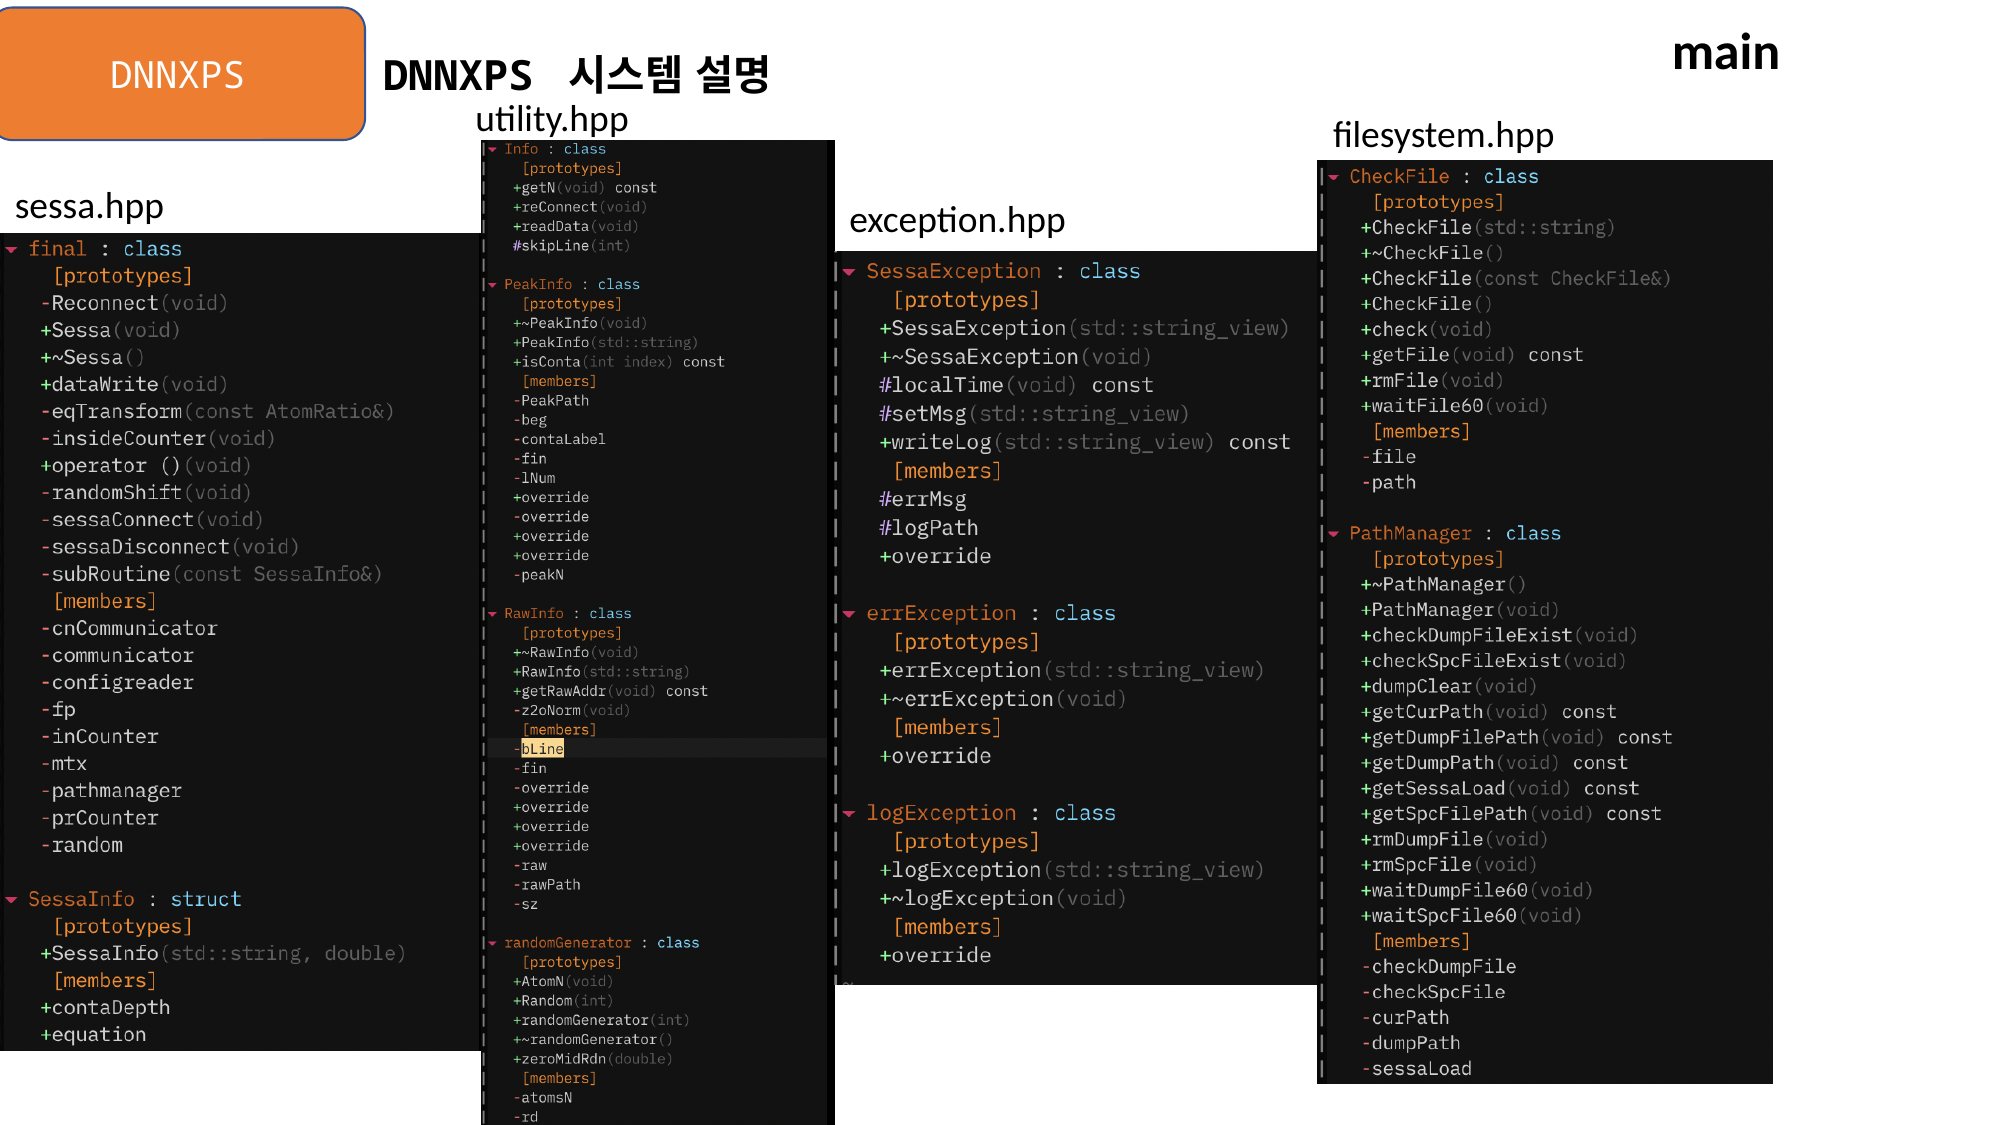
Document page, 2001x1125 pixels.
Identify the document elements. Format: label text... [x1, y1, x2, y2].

text_box DNNXPS [0, 6, 367, 142]
text_box utility.hpp [460, 86, 957, 146]
picture [0, 139, 1773, 1125]
text_box sessa.hpp [0, 173, 481, 233]
text_box filesystem.hpp [1318, 102, 1815, 163]
text_box DNNXPS 시스템 설명 [368, 40, 1545, 106]
text_box main [1657, 10, 2000, 88]
text_box exception.hpp [835, 187, 1317, 248]
